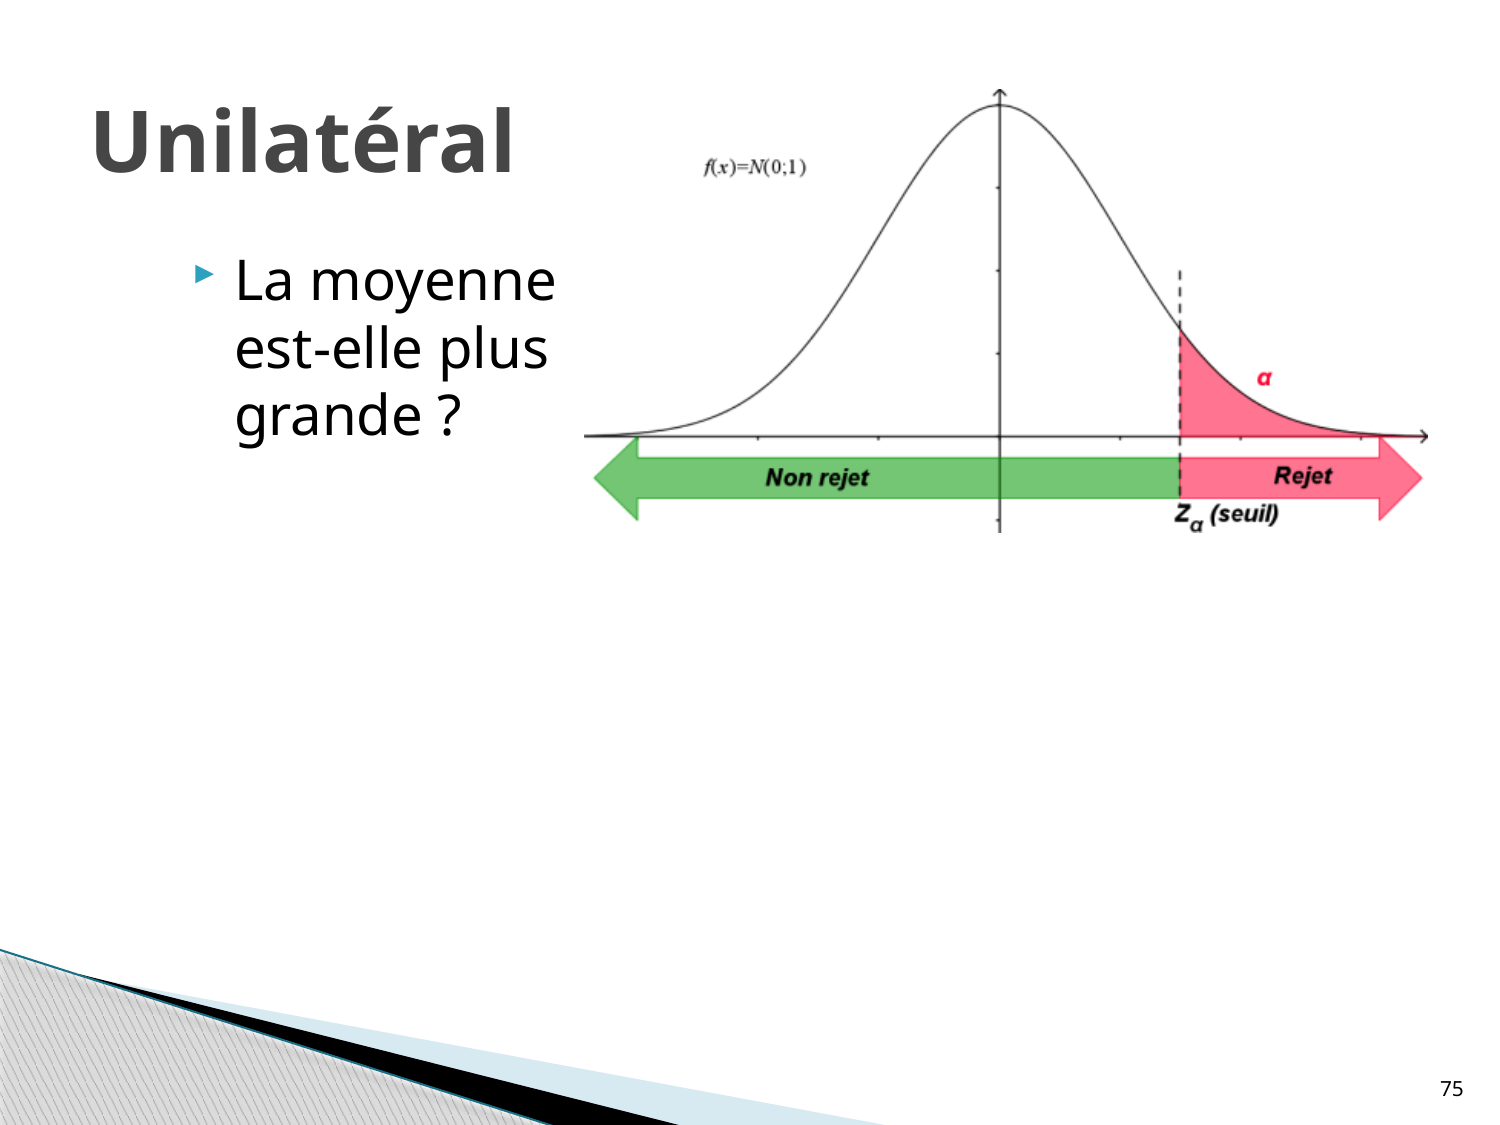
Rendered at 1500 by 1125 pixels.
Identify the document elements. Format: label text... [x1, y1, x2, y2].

title Unilatéral [75, 45, 1425, 233]
picture [584, 89, 1428, 534]
list La moyenne est-elle plus grande ? [159, 237, 681, 980]
slide_number 75 [1418, 1051, 1479, 1112]
